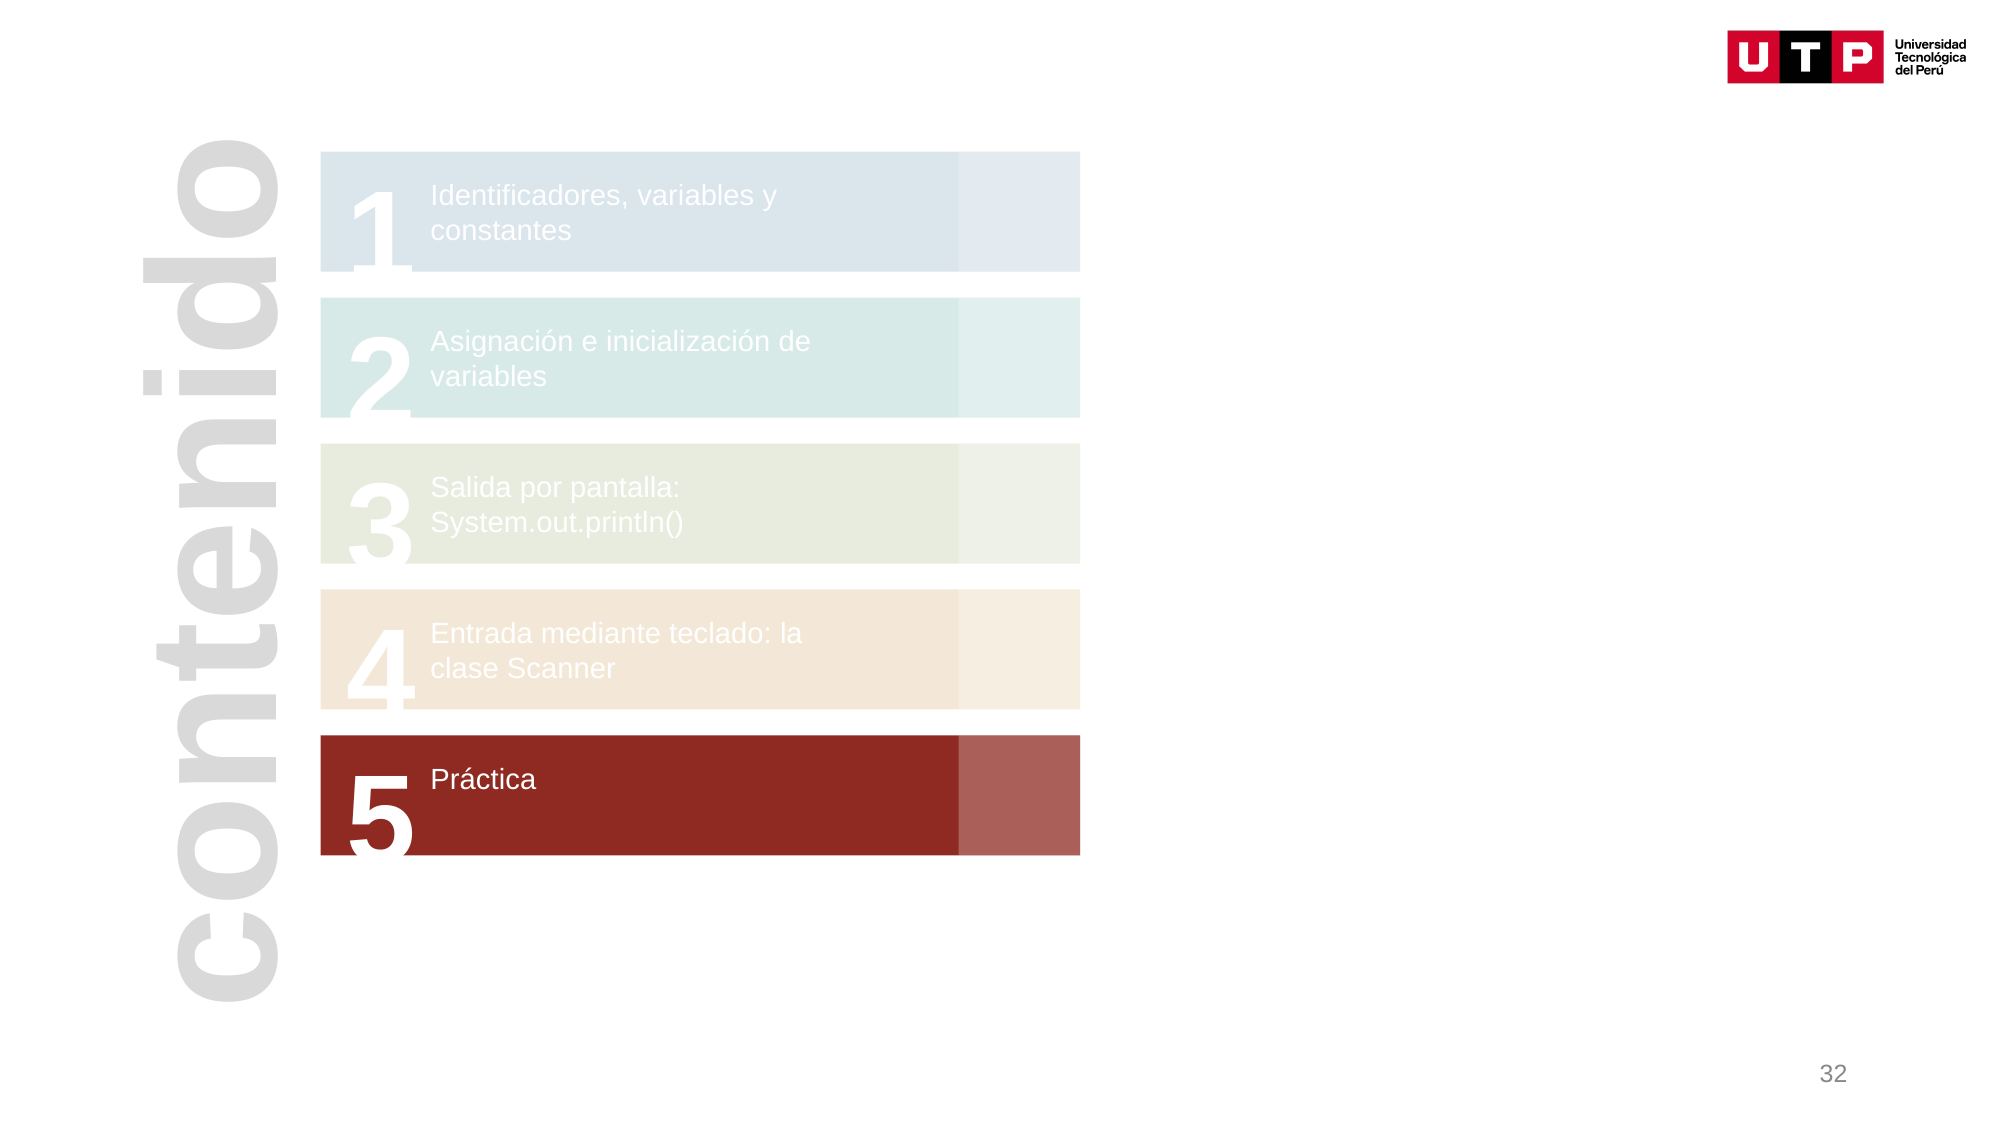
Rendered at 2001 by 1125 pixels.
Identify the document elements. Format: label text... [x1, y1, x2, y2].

text_box [293, 110, 1885, 1033]
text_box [320, 438, 1081, 583]
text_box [320, 292, 1081, 437]
text_box contenido [85, 118, 293, 1025]
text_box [320, 729, 1081, 897]
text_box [320, 146, 1081, 291]
picture [1716, 22, 1973, 89]
slide_number 32 [1412, 1042, 1863, 1103]
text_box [320, 583, 1081, 729]
